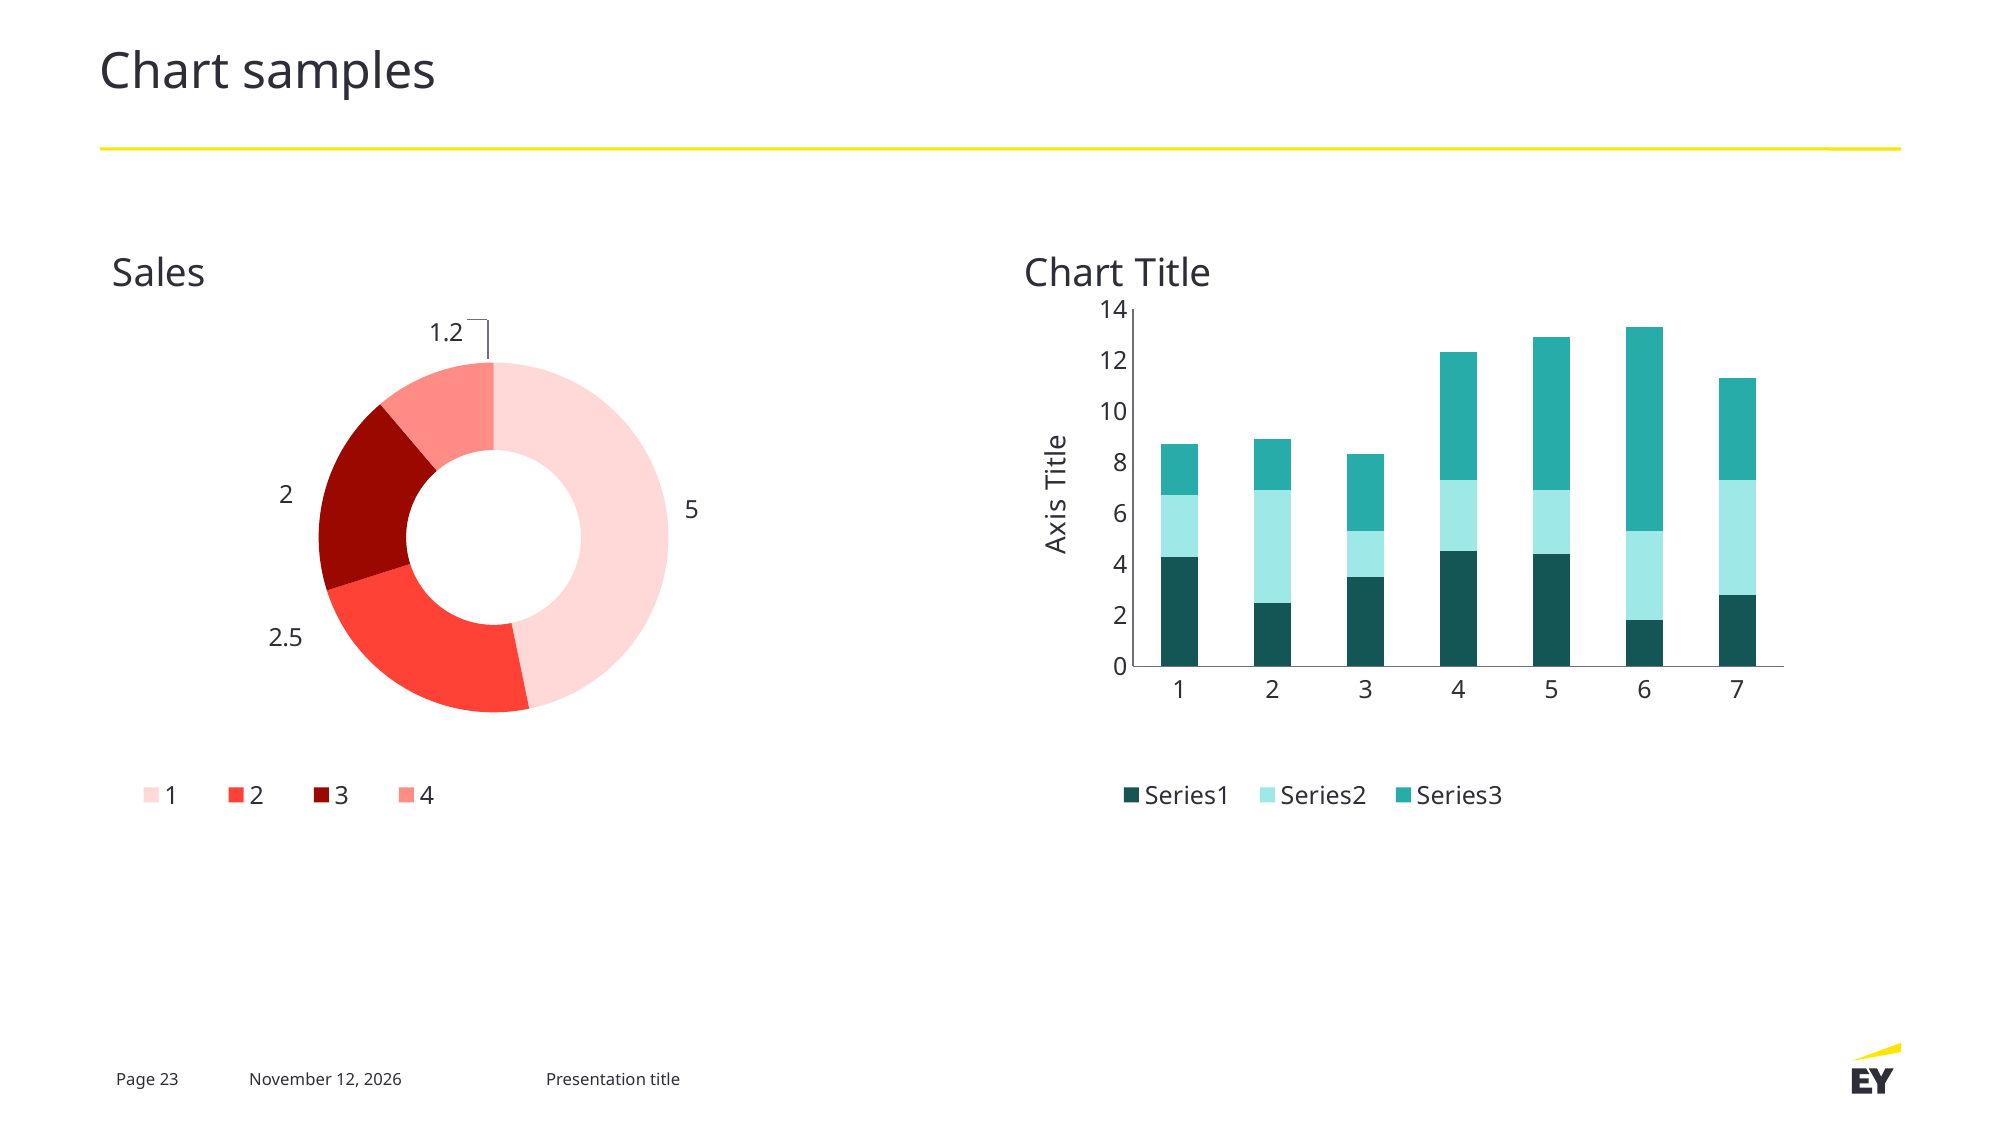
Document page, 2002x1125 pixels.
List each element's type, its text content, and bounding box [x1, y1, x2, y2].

chart [1016, 219, 1901, 830]
slide_number Page 23 [101, 1061, 211, 1092]
title Chart samples [100, 48, 1901, 146]
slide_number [234, 1061, 430, 1092]
footer Presentation title [531, 1061, 1038, 1092]
chart [99, 219, 924, 830]
